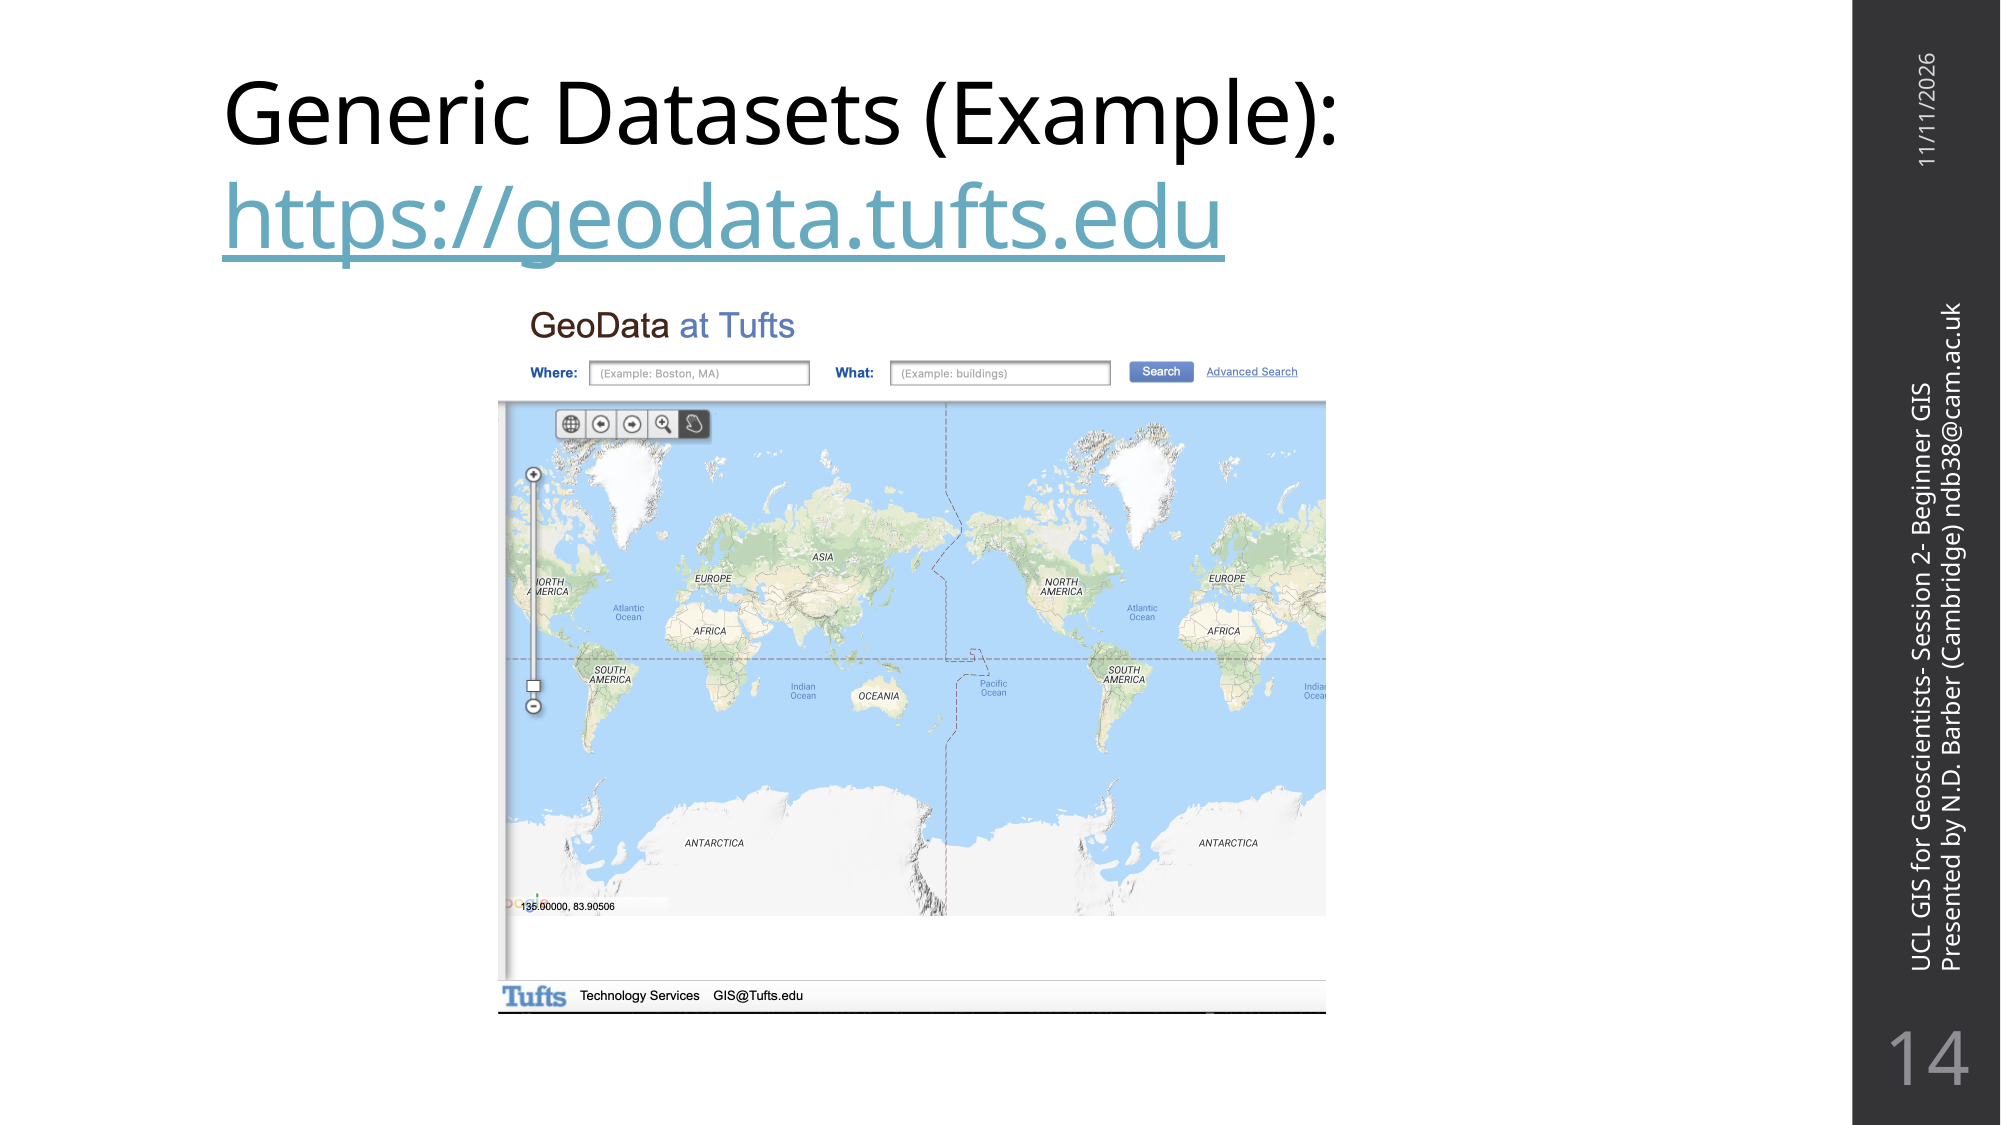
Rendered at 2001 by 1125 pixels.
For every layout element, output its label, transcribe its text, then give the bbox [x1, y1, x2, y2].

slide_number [1897, 37, 1958, 235]
title Generic Datasets (Example): https://geodata.tufts.edu [206, 60, 1797, 278]
slide_number 13 [1852, 1012, 2000, 1110]
footer UCL GIS for Geoscientists- Session 2- Beginner GIS Presented by N.D. Barber (Cambridge) ndb38@cam.ac.uk [1897, 235, 1958, 988]
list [498, 299, 1326, 1015]
